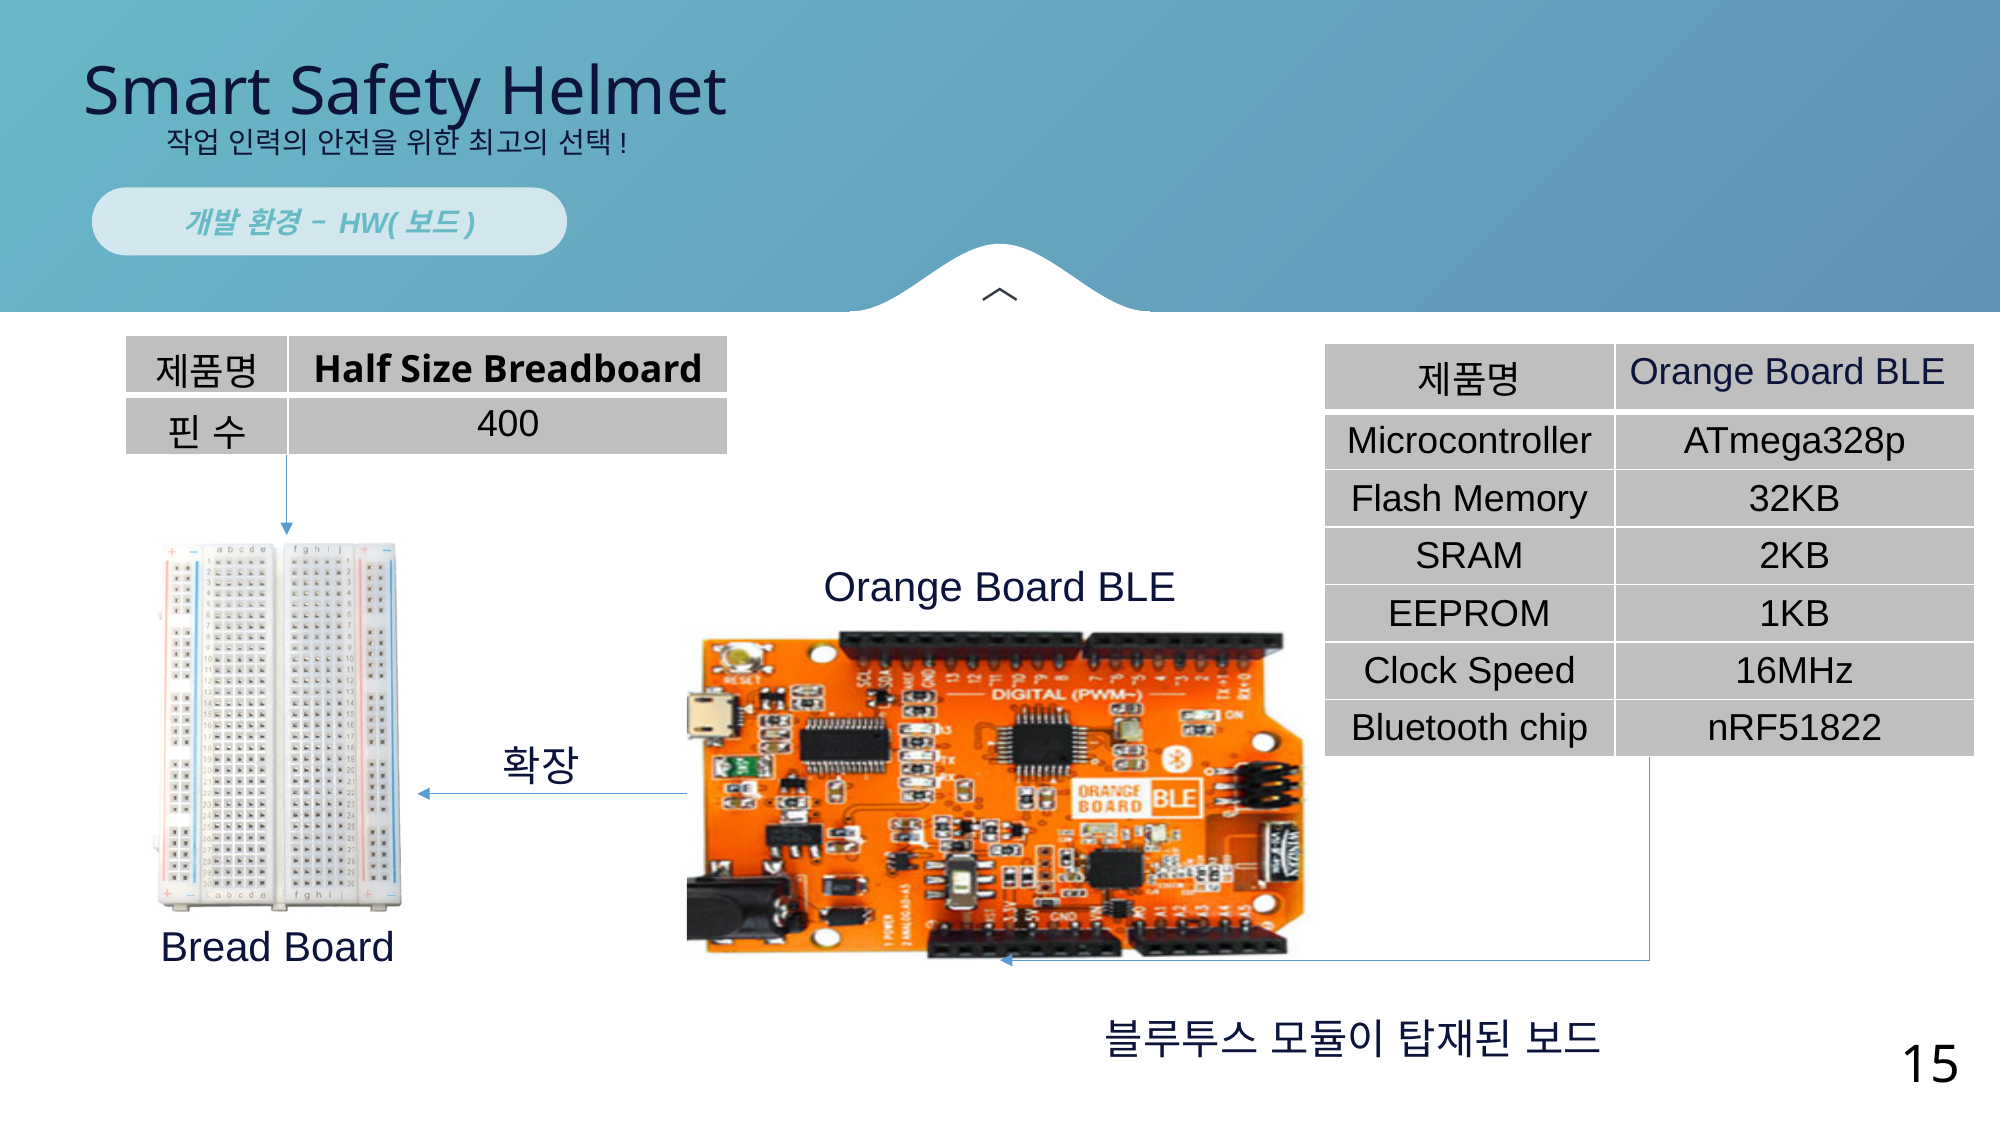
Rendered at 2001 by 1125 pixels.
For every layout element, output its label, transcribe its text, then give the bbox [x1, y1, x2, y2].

text_box 확장 [556, 732, 603, 793]
table_cell Clock Speed [1424, 643, 1614, 699]
text_box Orange Board BLE [788, 552, 1212, 618]
table_cell SRAM [1325, 528, 1614, 584]
text_box 개발 환경 – HW(보드) [90, 186, 569, 257]
table_cell nRF51822 [1616, 700, 1974, 756]
table_cell 32KB [1616, 470, 1974, 526]
table_cell Bluetooth chip [1424, 700, 1614, 756]
text_box Bread Board [66, 939, 490, 978]
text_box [1225, 536, 1424, 1125]
text_box 확장 [556, 794, 603, 798]
table_cell 400 [289, 398, 727, 454]
table_cell 핀 수 [126, 398, 287, 454]
picture [0, 518, 556, 939]
text_box 블루투스 모듈이 탑재된 보드 [1424, 1005, 1650, 1071]
table_cell 16MHz [1616, 643, 1974, 699]
table_header 제품명 [1325, 344, 1614, 409]
table_header Orange Board BLE [1616, 344, 1974, 409]
table_cell EEPROM [1424, 585, 1614, 641]
text_box 블루투스 모듈이 탑재된 보드 [1057, 1005, 1225, 1071]
text_box 작업 인력의 안전을 위한 최고의 선택! [151, 116, 712, 167]
table_cell Flash Memory [1325, 470, 1614, 526]
table_cell Microcontroller [1325, 415, 1614, 469]
picture [686, 627, 1225, 961]
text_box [860, 232, 1140, 533]
table_header Half Size Breadboard [289, 336, 727, 392]
text_box [0, 0, 2000, 313]
table_cell 1KB [1616, 585, 1974, 641]
text_box Smart Safety Helmet [52, 40, 760, 136]
table_cell ATmega328p [1616, 415, 1974, 469]
table_cell 2KB [1616, 528, 1974, 584]
table_header 제품명 [126, 336, 287, 392]
slide_number 15 [1524, 1031, 1975, 1092]
